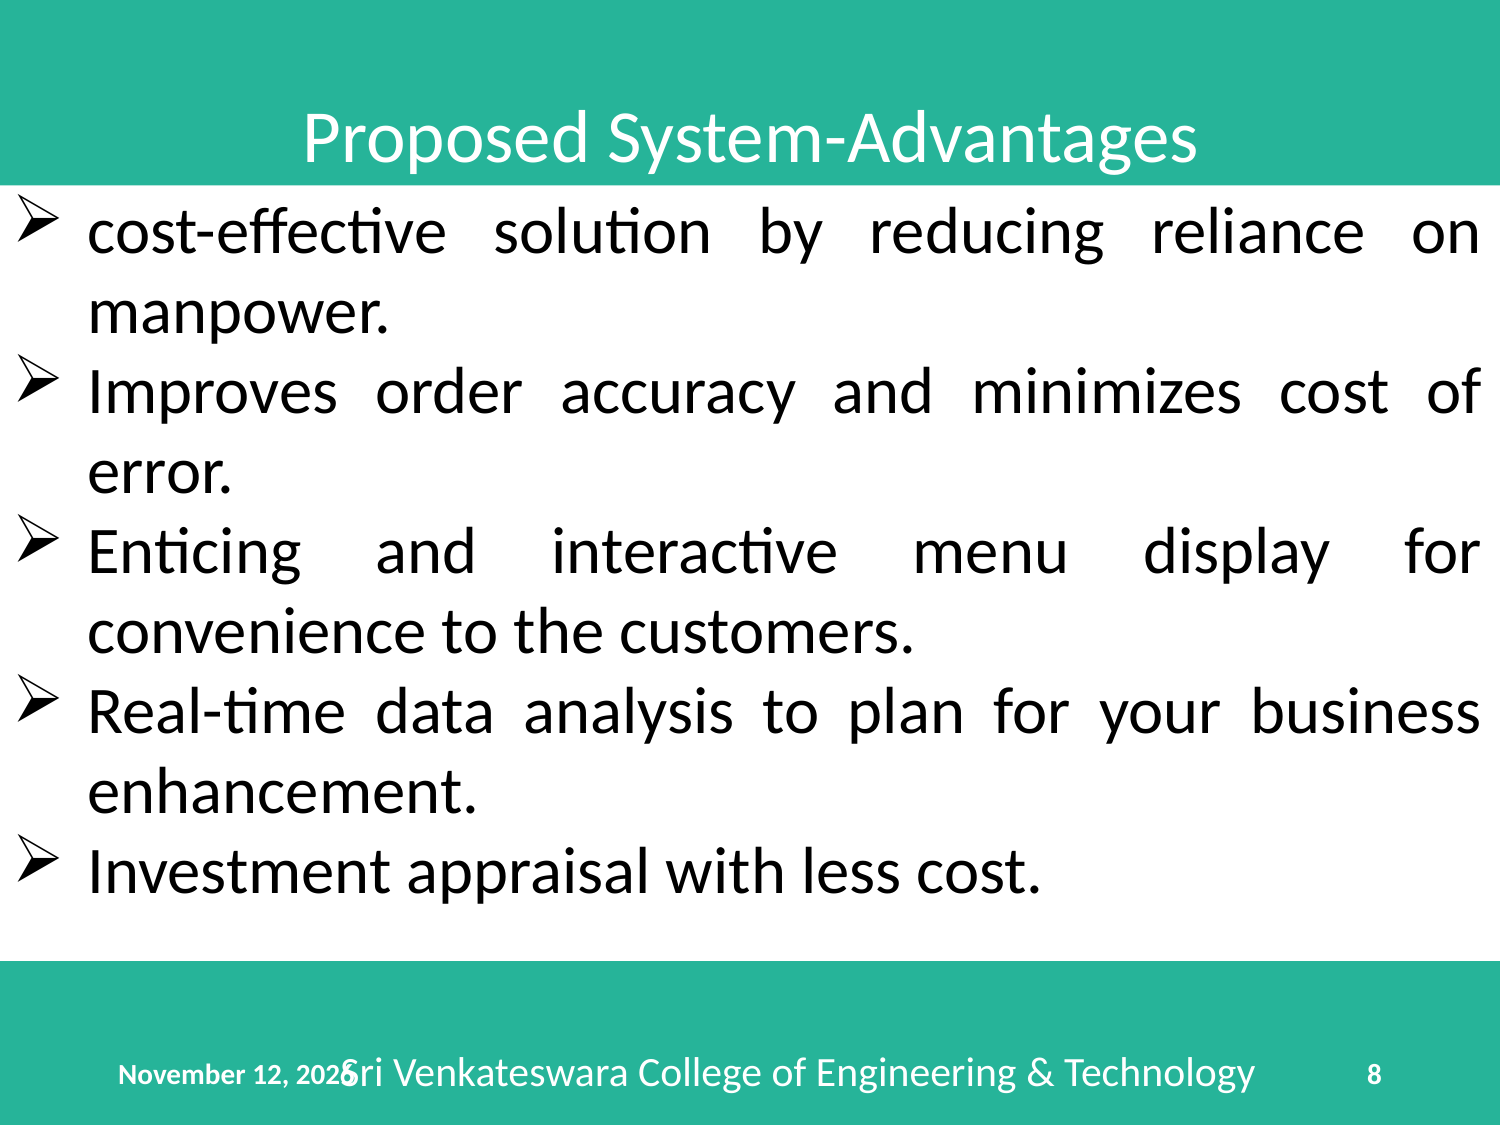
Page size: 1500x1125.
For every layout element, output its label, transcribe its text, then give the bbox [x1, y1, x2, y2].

slide_number 8 [1272, 1042, 1397, 1103]
text_box Sri Venkateswara College of Engineering & Technology [325, 1037, 1272, 1103]
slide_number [103, 1042, 325, 1103]
text_box cost-effective solution by reducing reliance on manpower. Improves order accuracy and minimizes cost of error. Enticing and interactive menu display for convenience to the customers. Real-time data analysis to plan for your business enhancement. Investment appraisal with less cost. [0, 186, 1498, 914]
text_box [0, 961, 1500, 1125]
text_box Proposed System-Advantages [0, 0, 1500, 186]
